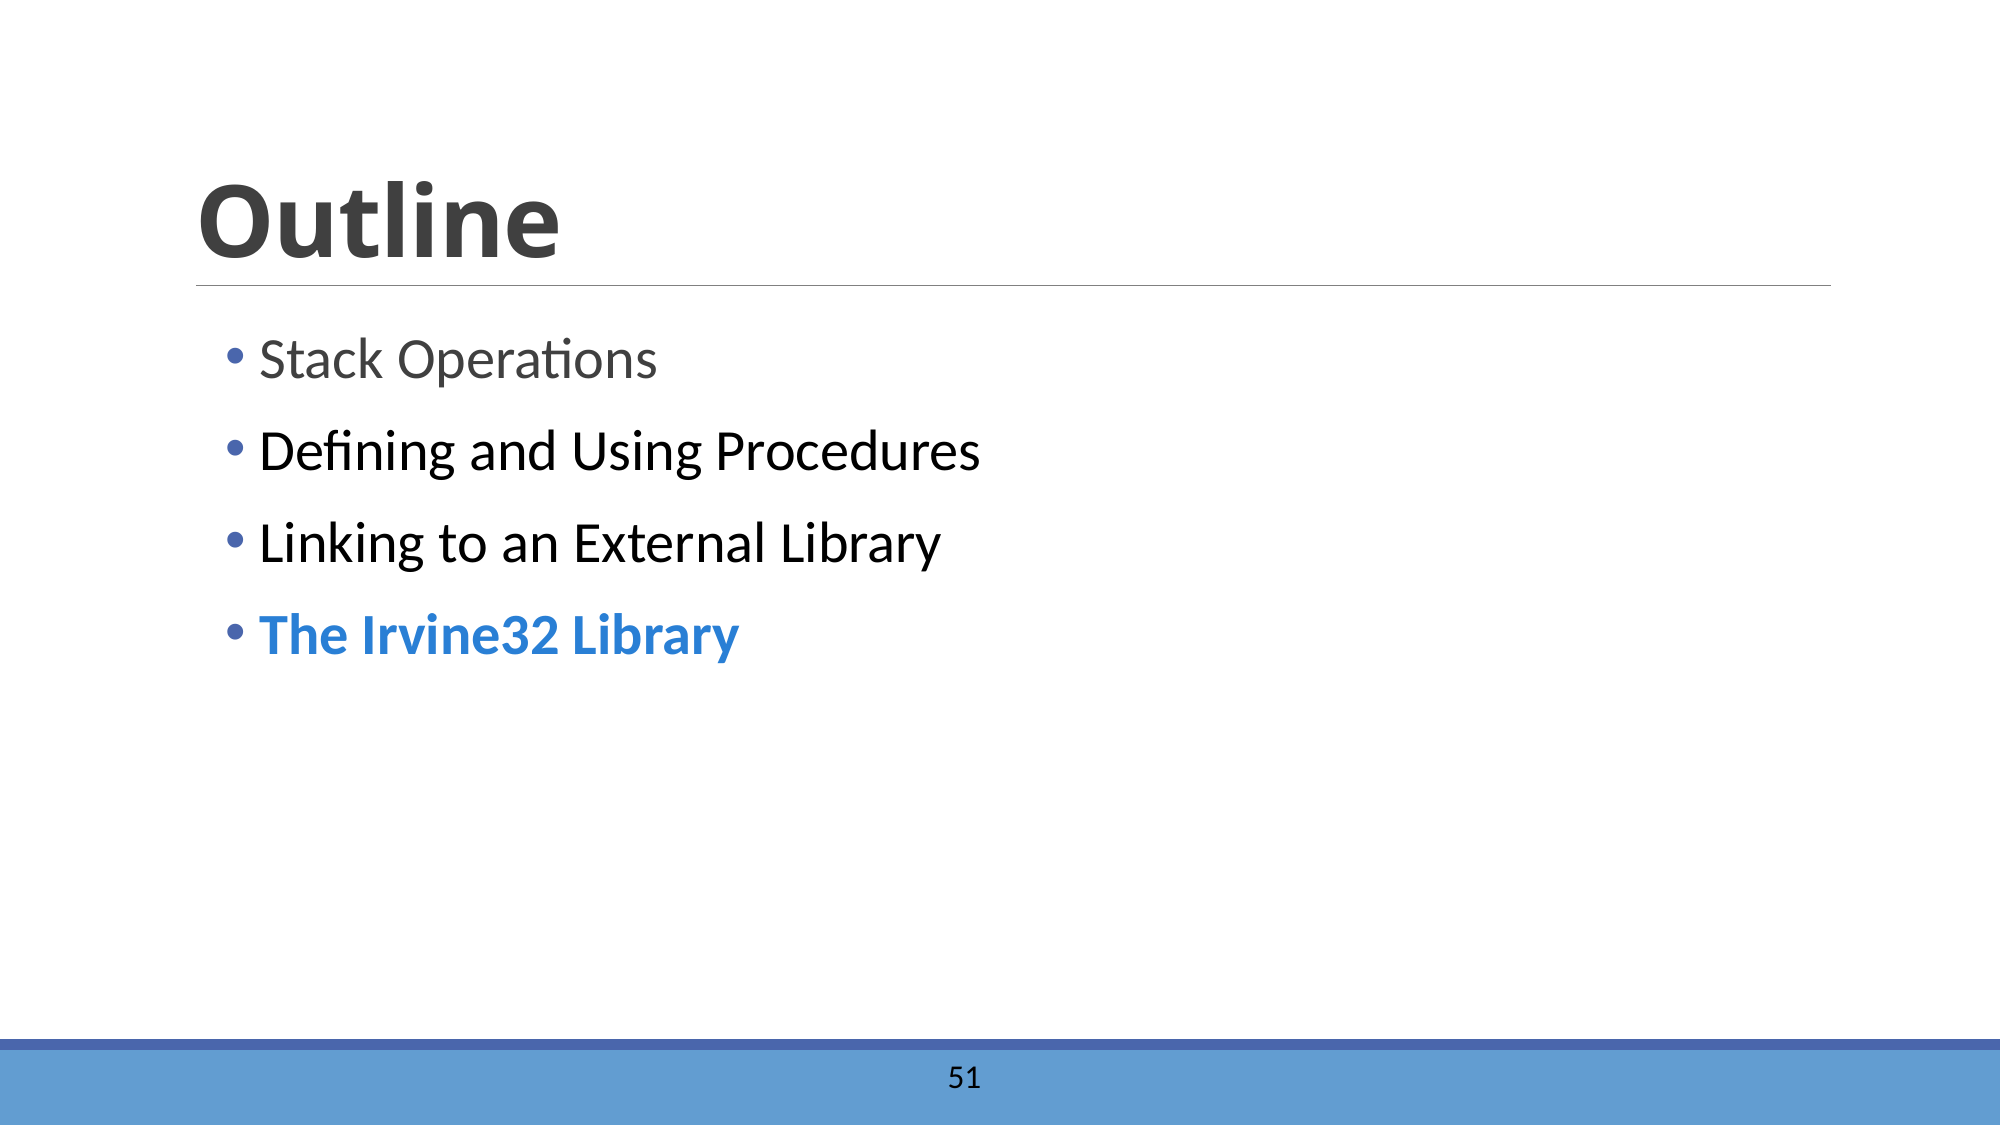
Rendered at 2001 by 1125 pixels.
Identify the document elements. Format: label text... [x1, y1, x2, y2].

title Outline [180, 47, 1830, 285]
slide_number 52 [856, 1044, 1073, 1105]
text_box Stack Operations Defining and Using Procedures Linking to an External Library The Irvine32 Library [225, 320, 1151, 808]
